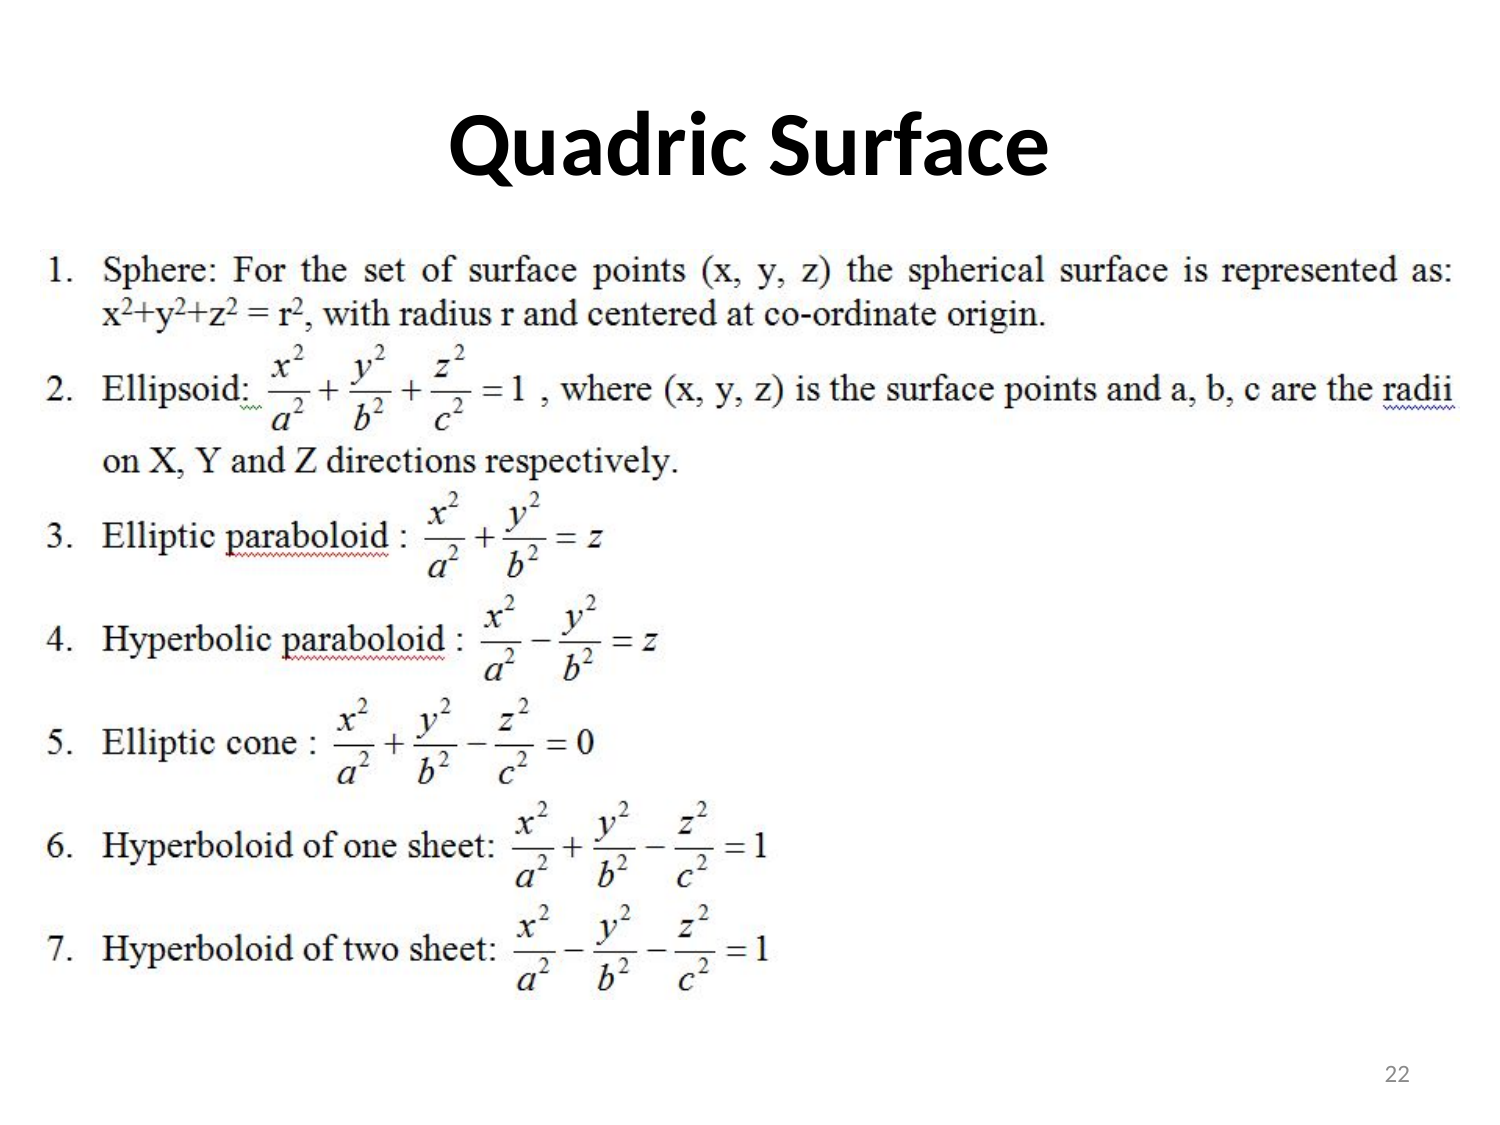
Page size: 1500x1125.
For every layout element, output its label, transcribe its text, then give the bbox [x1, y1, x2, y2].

title Quadric Surface [75, 45, 1425, 233]
slide_number 22 [1074, 1042, 1425, 1103]
picture [40, 249, 1460, 1001]
